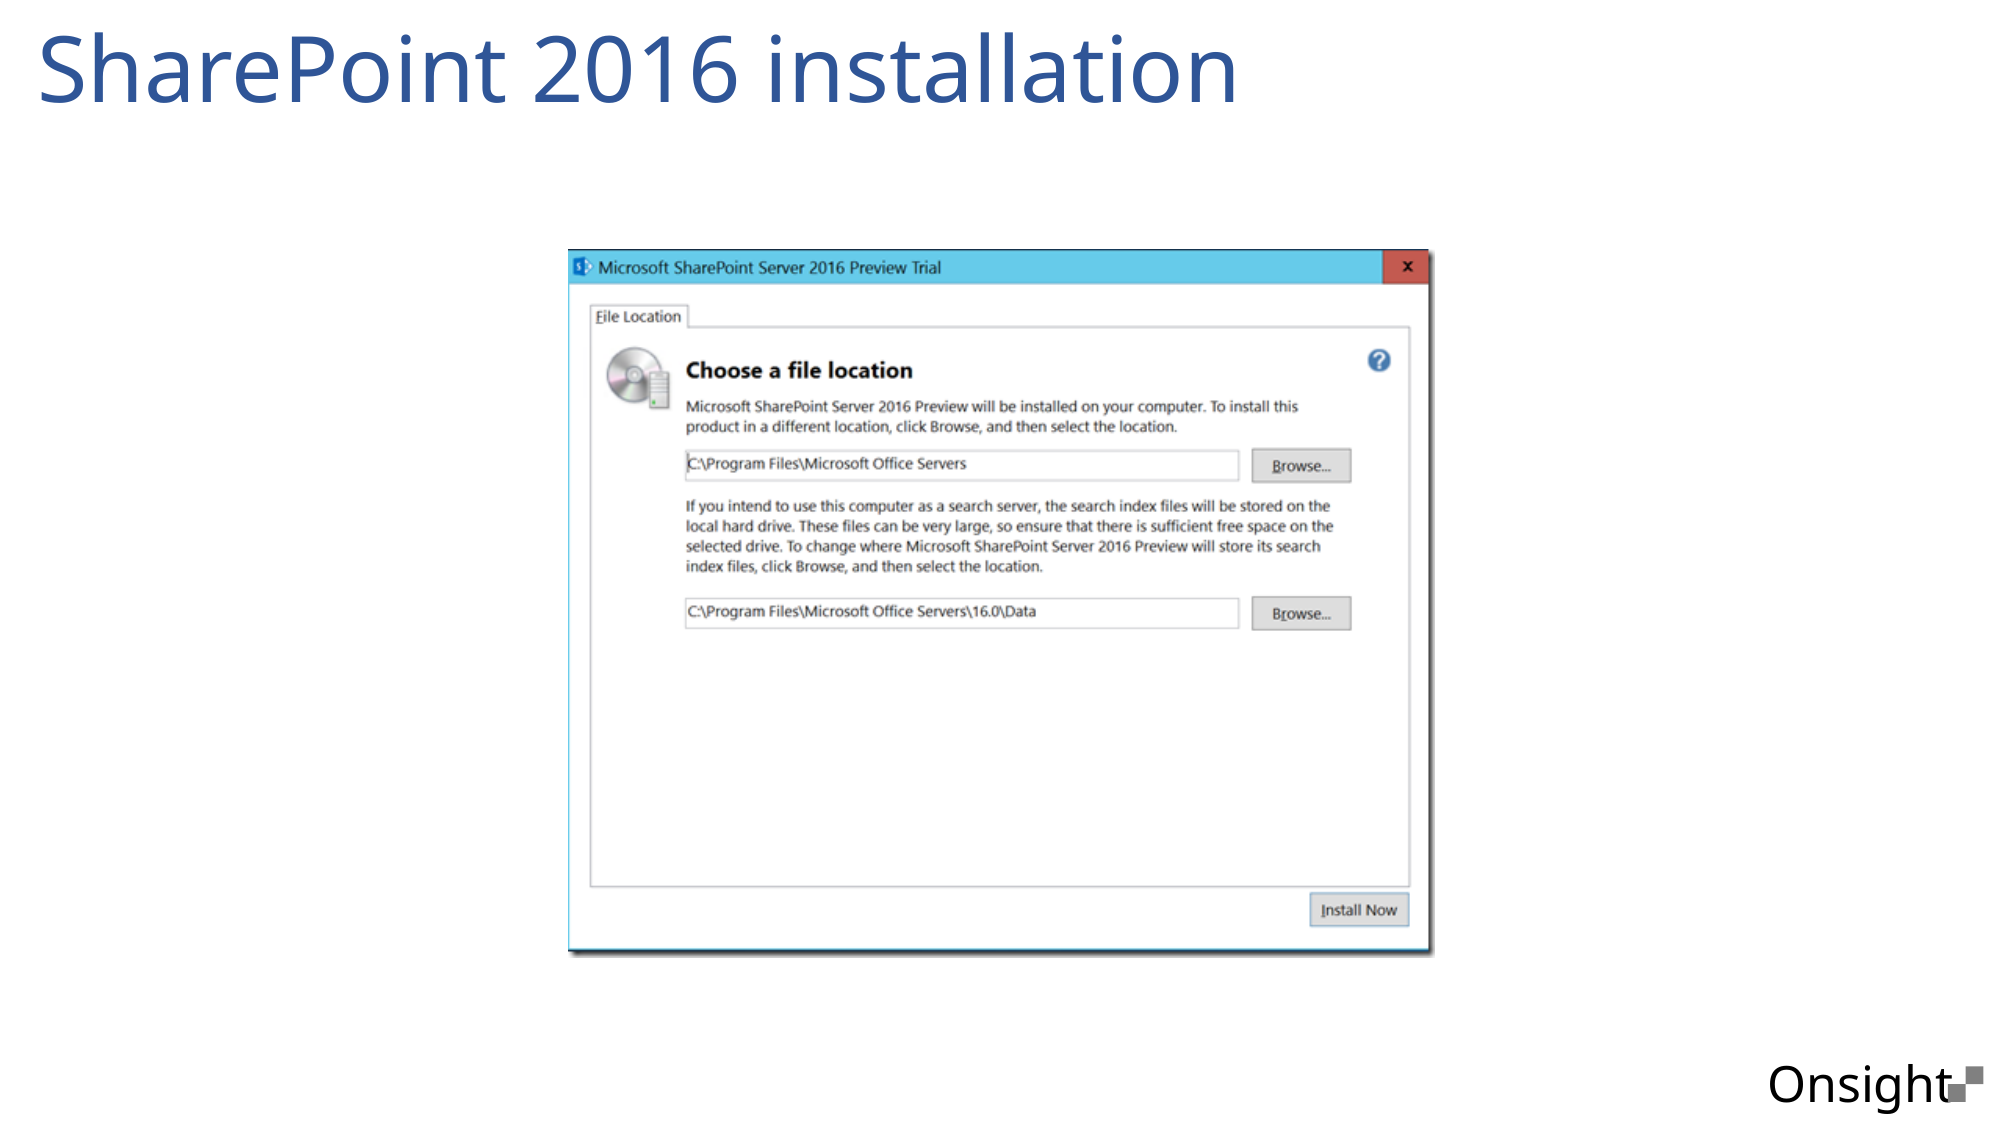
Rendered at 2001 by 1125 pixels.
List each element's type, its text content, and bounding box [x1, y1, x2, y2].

picture [568, 249, 1435, 958]
title SharePoint 2016 installation [22, 15, 1982, 152]
